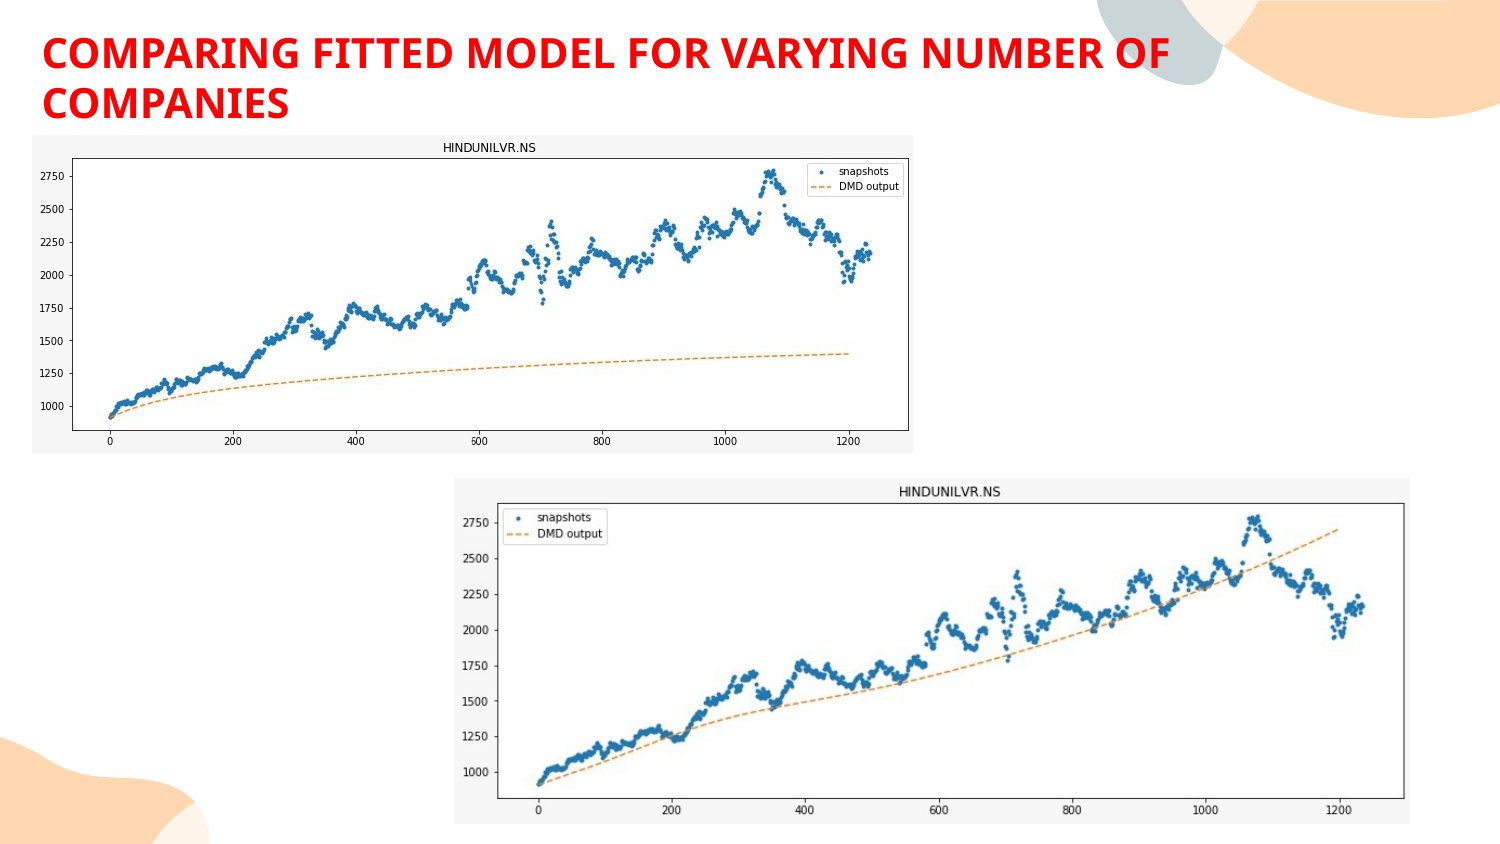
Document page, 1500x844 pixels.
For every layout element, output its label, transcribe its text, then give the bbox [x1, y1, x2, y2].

text_box COMPARING FITTED MODEL FOR VARYING NUMBER OF COMPANIES [26, 19, 1265, 135]
picture [31, 135, 914, 455]
picture [454, 478, 1410, 825]
